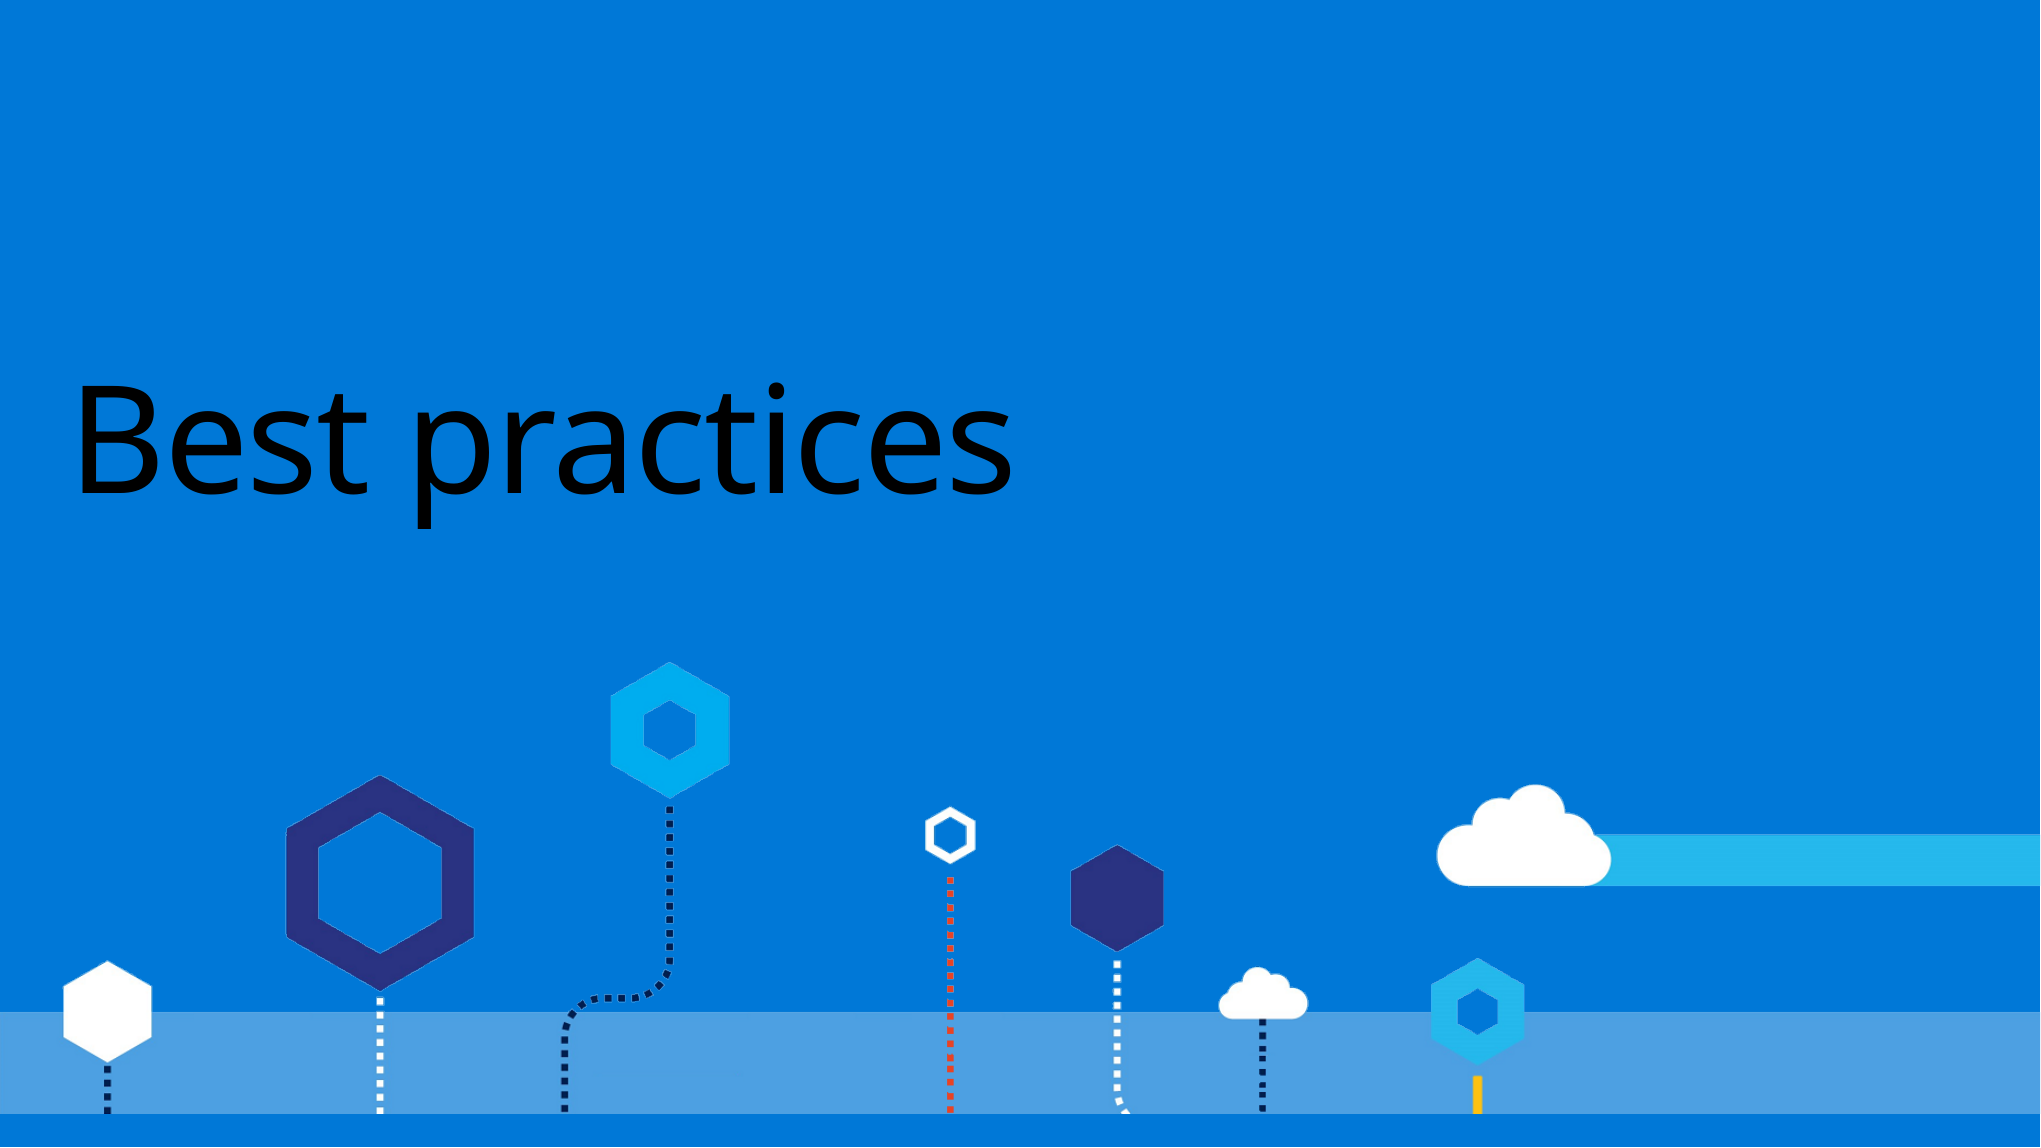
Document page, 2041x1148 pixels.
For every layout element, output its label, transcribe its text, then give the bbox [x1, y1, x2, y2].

picture [644, 707, 695, 759]
title Best practices [45, 348, 1996, 707]
picture [0, 623, 2041, 1114]
